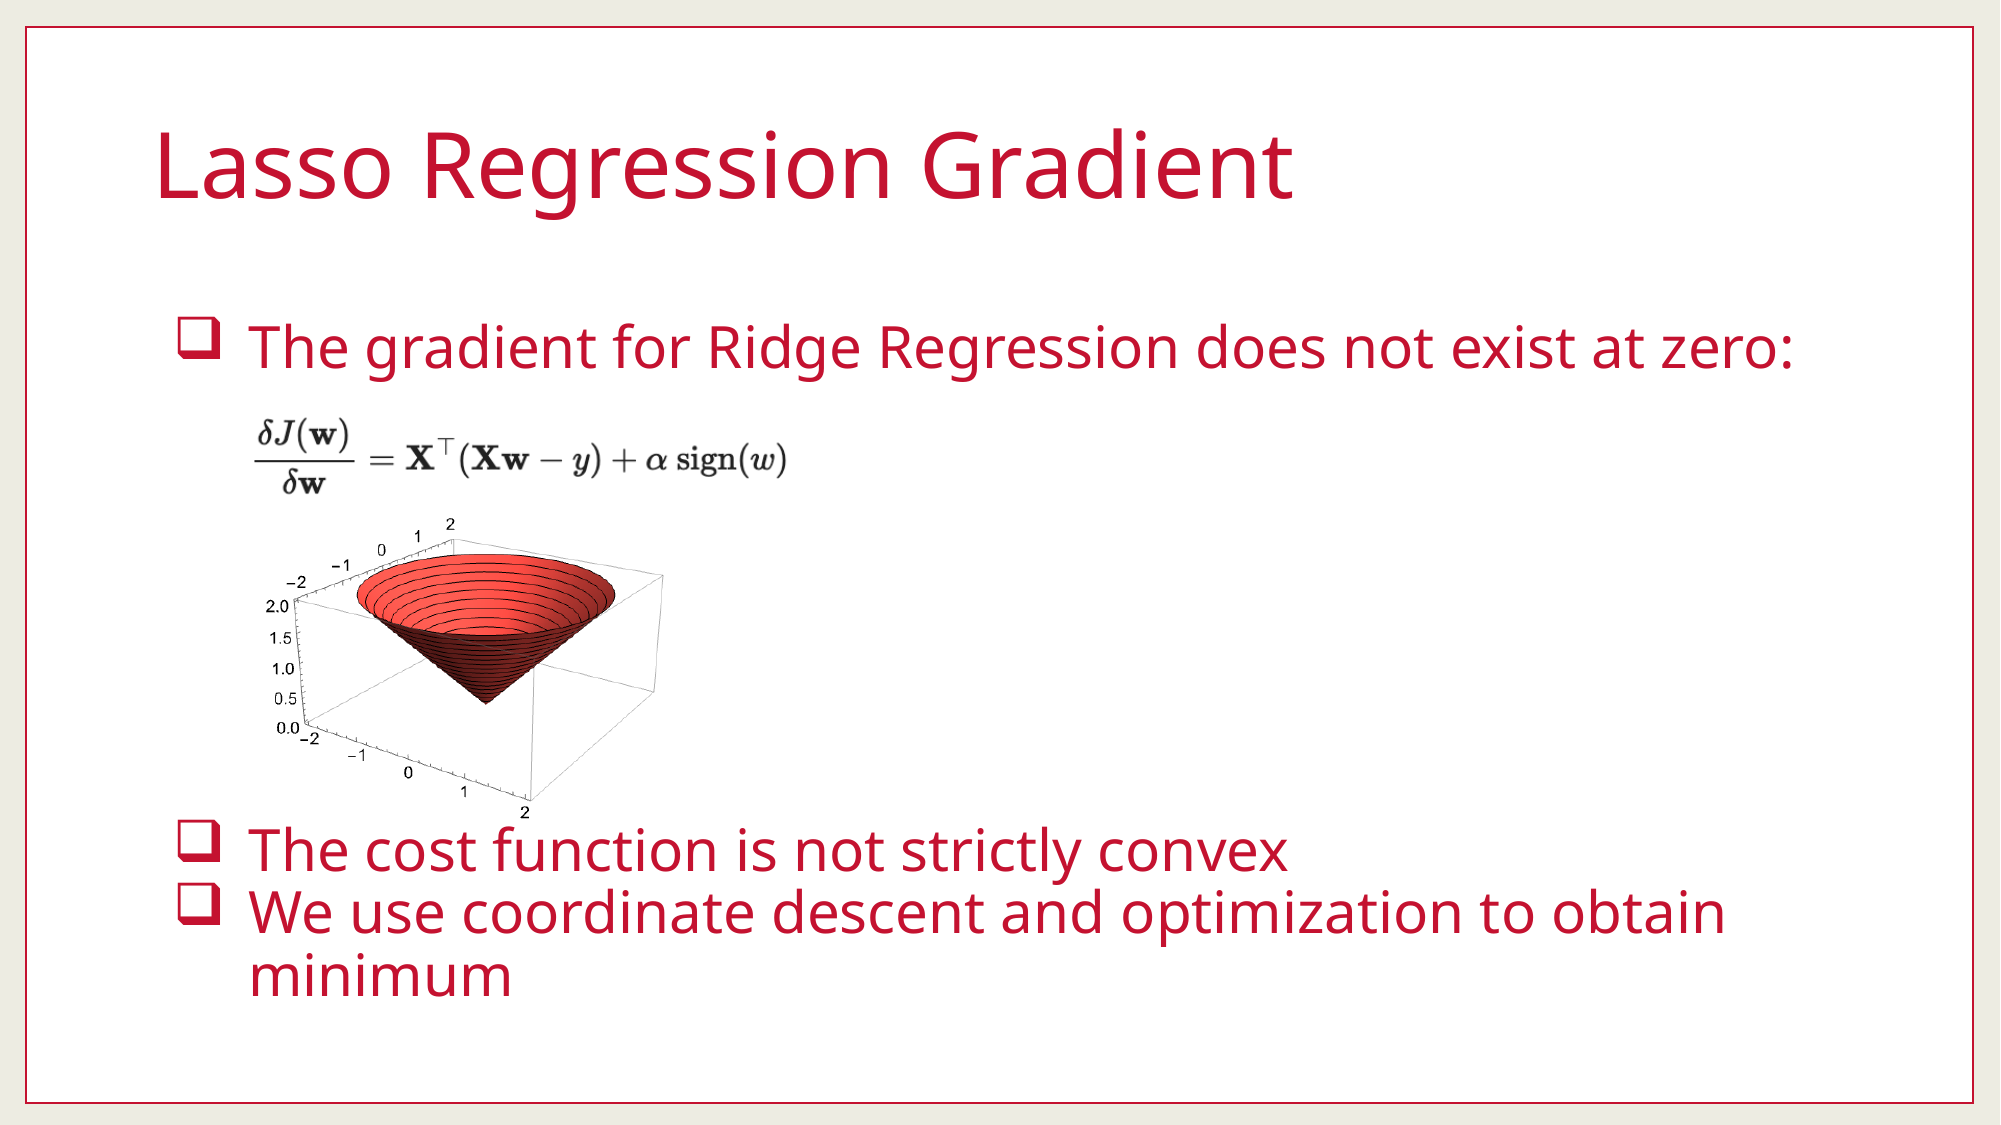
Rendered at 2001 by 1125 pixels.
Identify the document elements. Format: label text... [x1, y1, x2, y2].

picture [218, 388, 809, 826]
title Lasso Regression Gradient [137, 59, 2000, 278]
list The gradient for Ridge Regression does not exist at zero: The cost function is not strictly convex We use coordinate descent and optimization to obtain minimum [158, 310, 1976, 1125]
